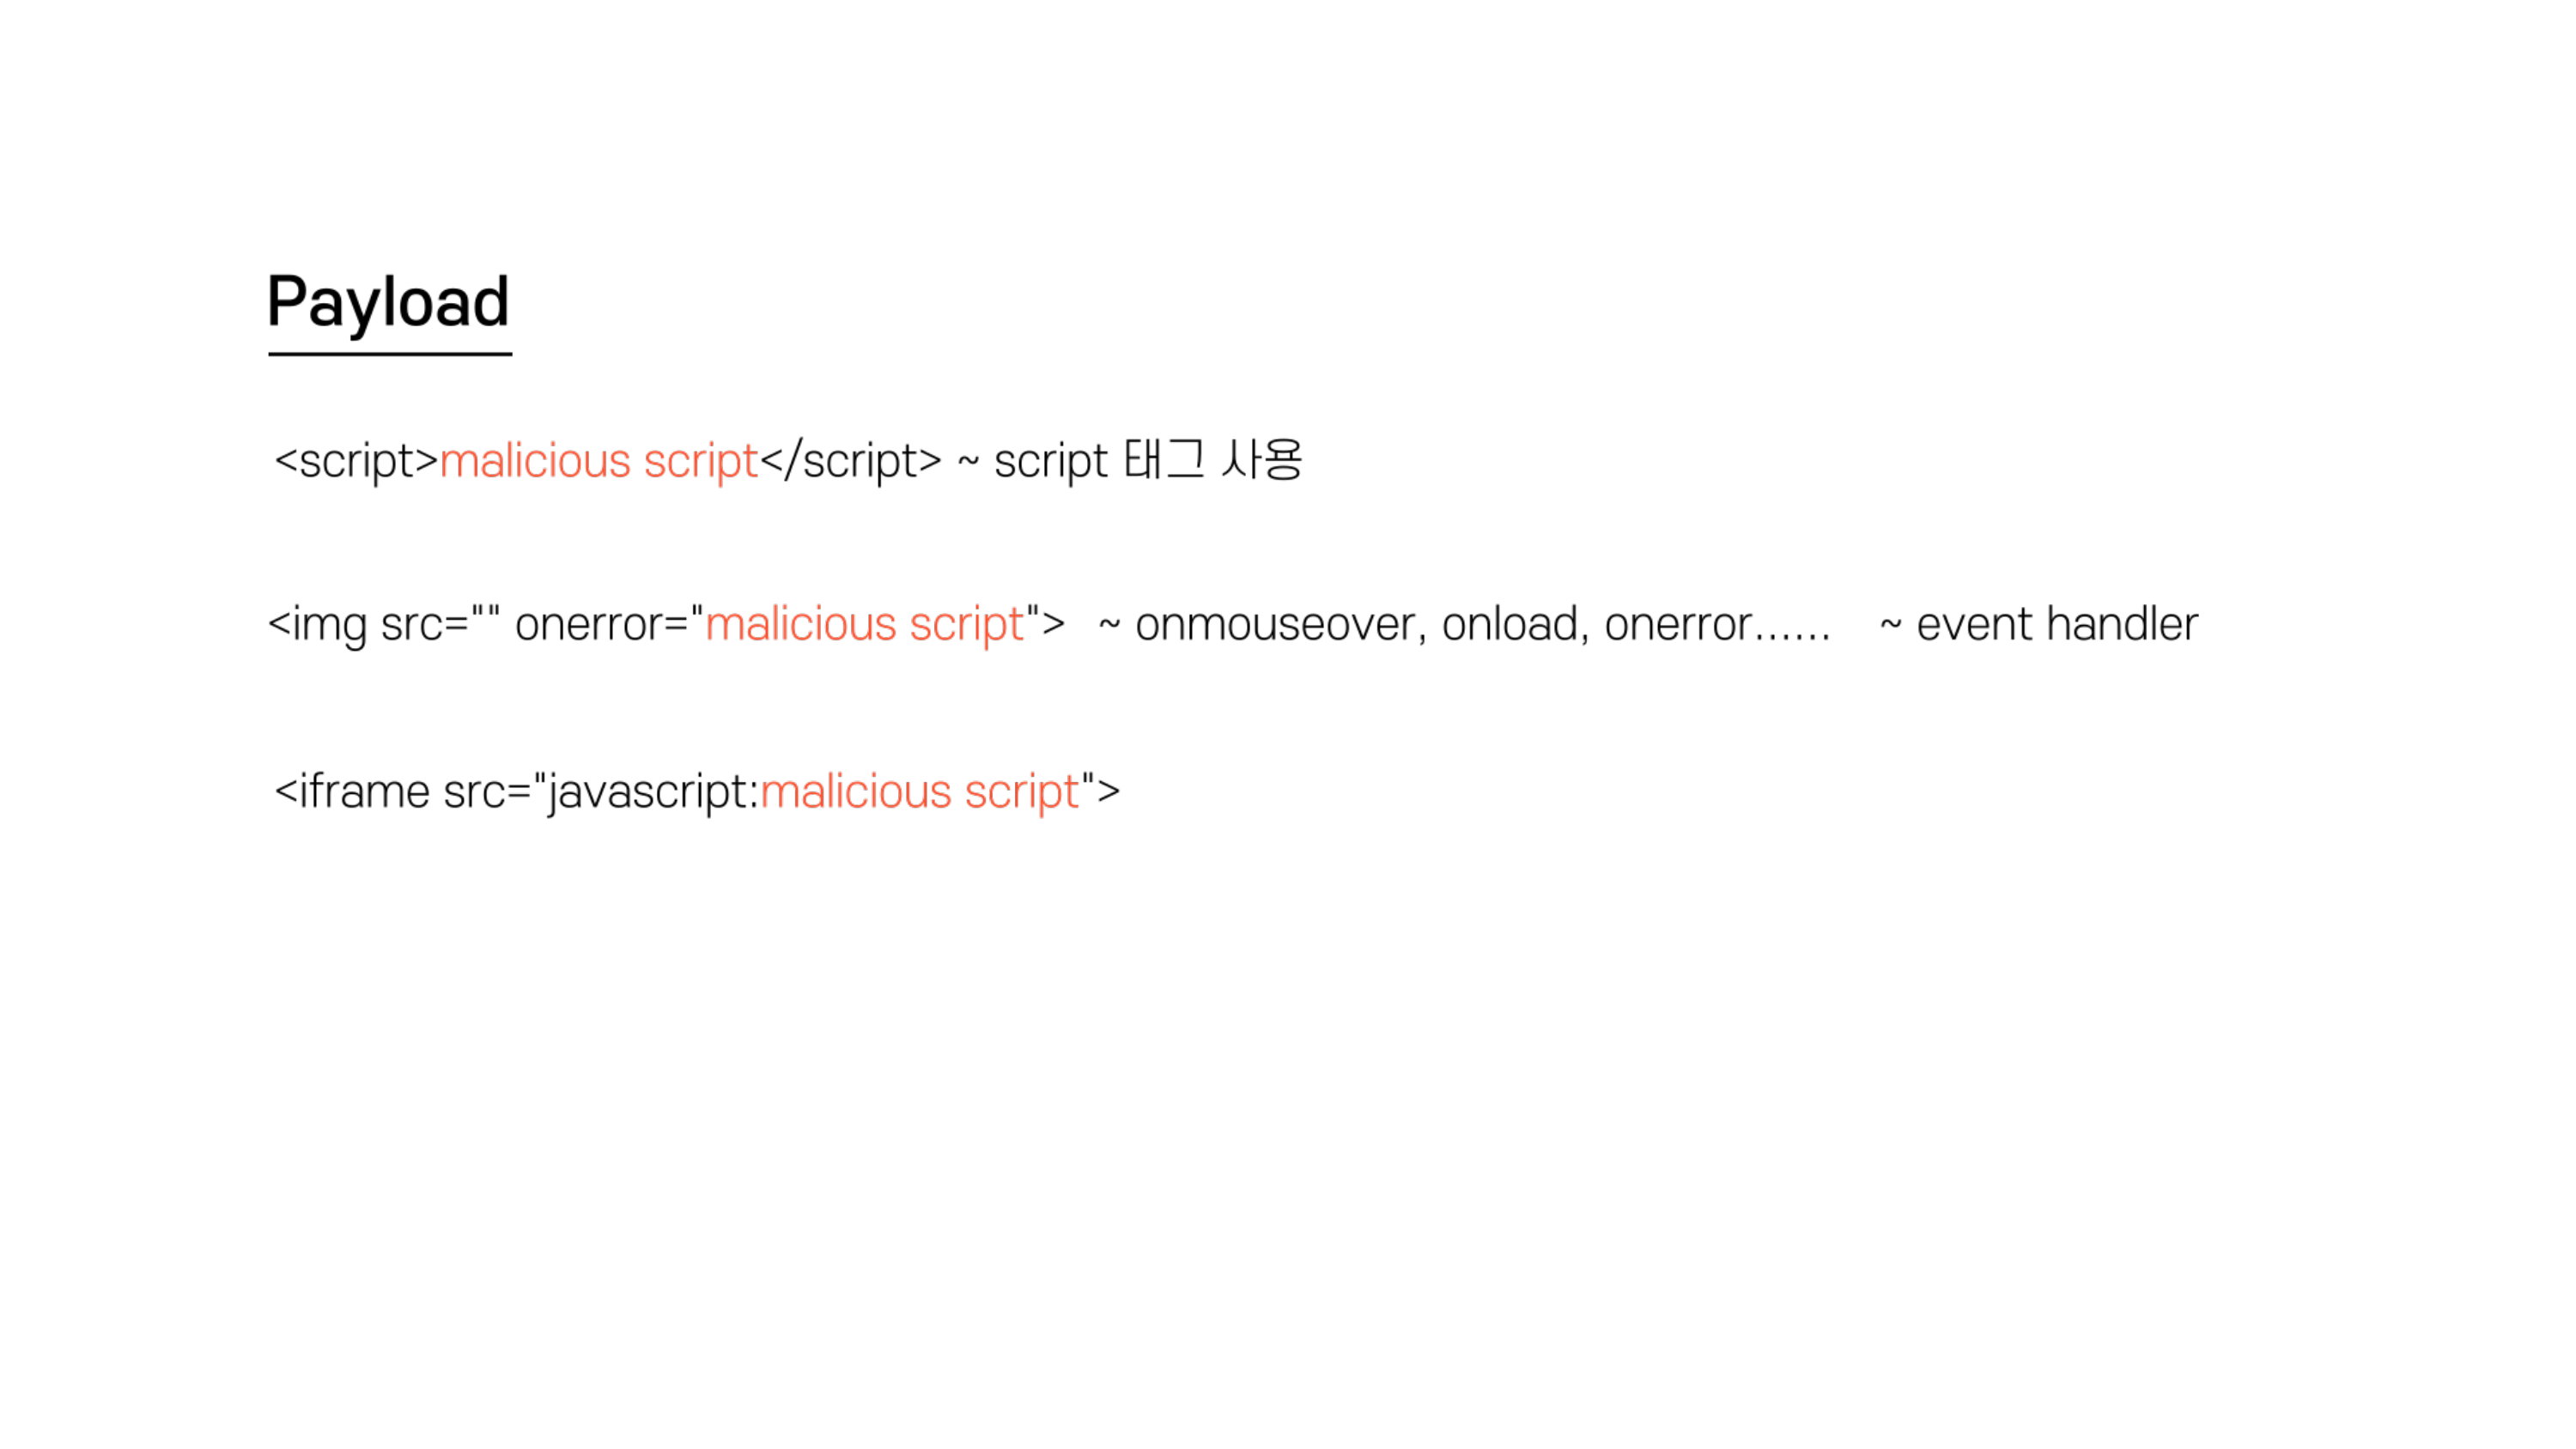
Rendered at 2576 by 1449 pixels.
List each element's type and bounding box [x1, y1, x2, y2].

picture [259, 583, 1086, 676]
picture [257, 245, 538, 373]
picture [266, 753, 1143, 843]
text_box [268, 347, 513, 361]
picture [1091, 583, 1854, 676]
picture [266, 421, 1326, 513]
picture [1871, 584, 2221, 675]
